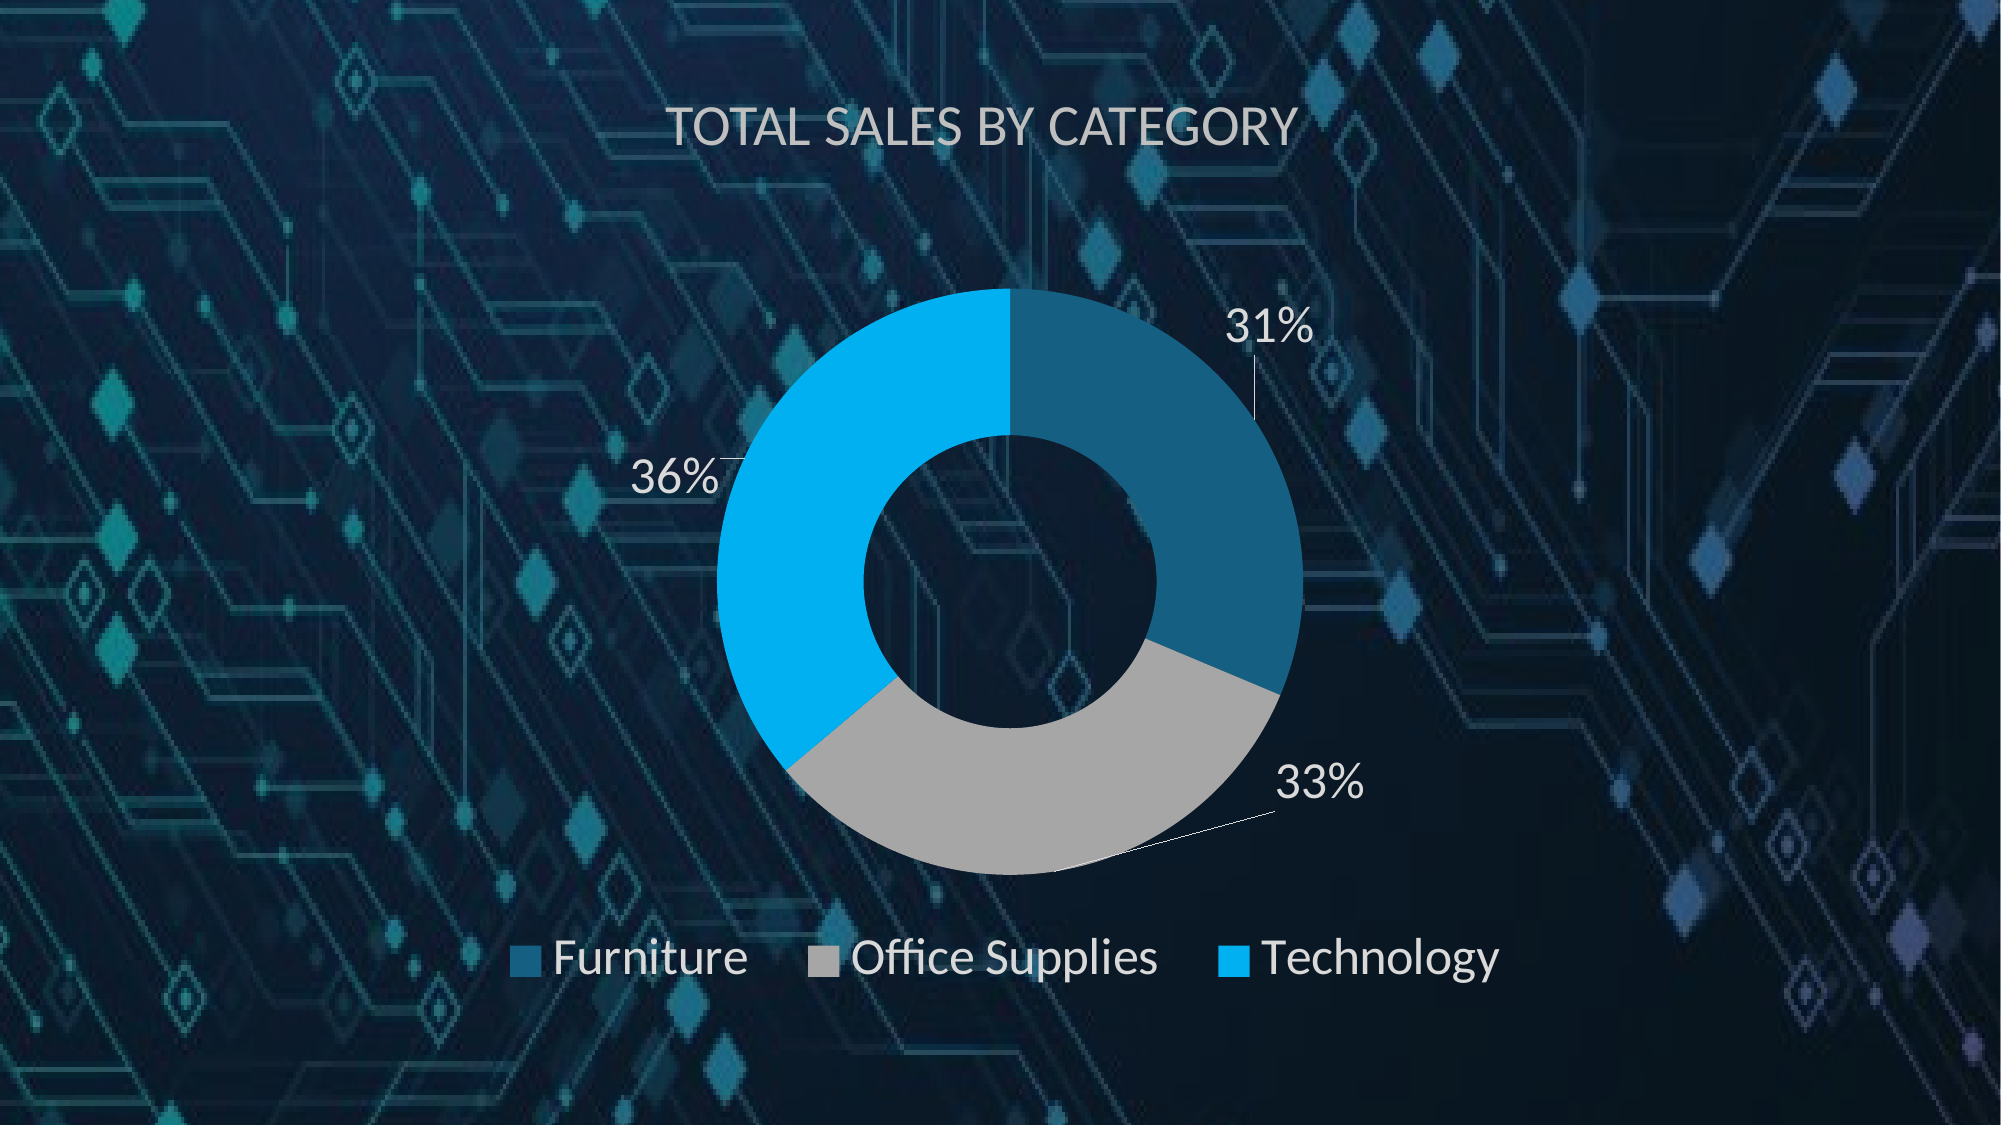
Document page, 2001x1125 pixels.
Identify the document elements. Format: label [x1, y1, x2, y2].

chart [426, 188, 1595, 1056]
picture [0, 0, 2000, 1125]
